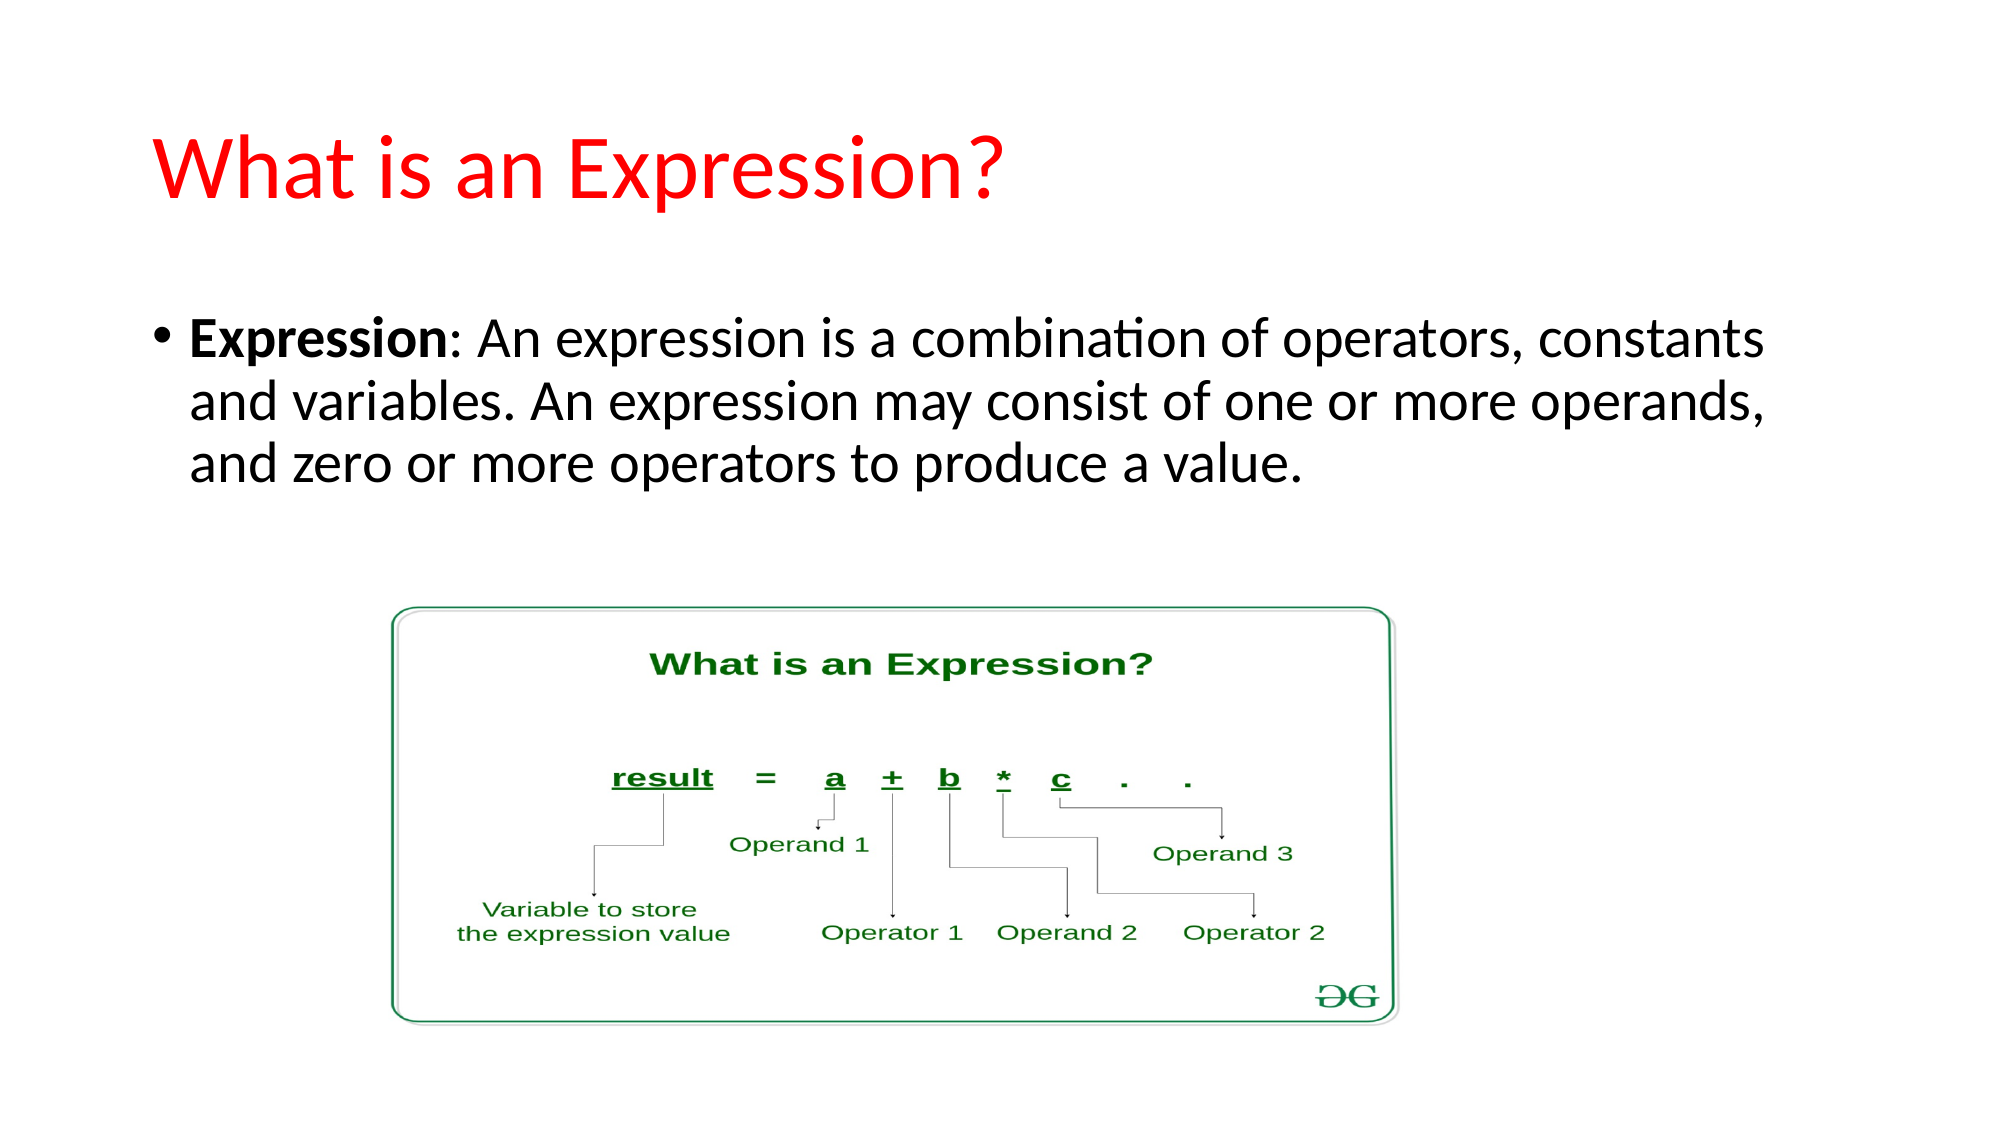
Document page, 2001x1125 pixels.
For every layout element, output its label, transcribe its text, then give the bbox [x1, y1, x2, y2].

picture [377, 598, 1407, 1031]
title What is an Expression? [137, 59, 1863, 278]
list Expression: An expression is a combination of operators, constants and variables. An expression may consist of one or more operands, and zero or more operators to produce a value. [137, 299, 1863, 1014]
